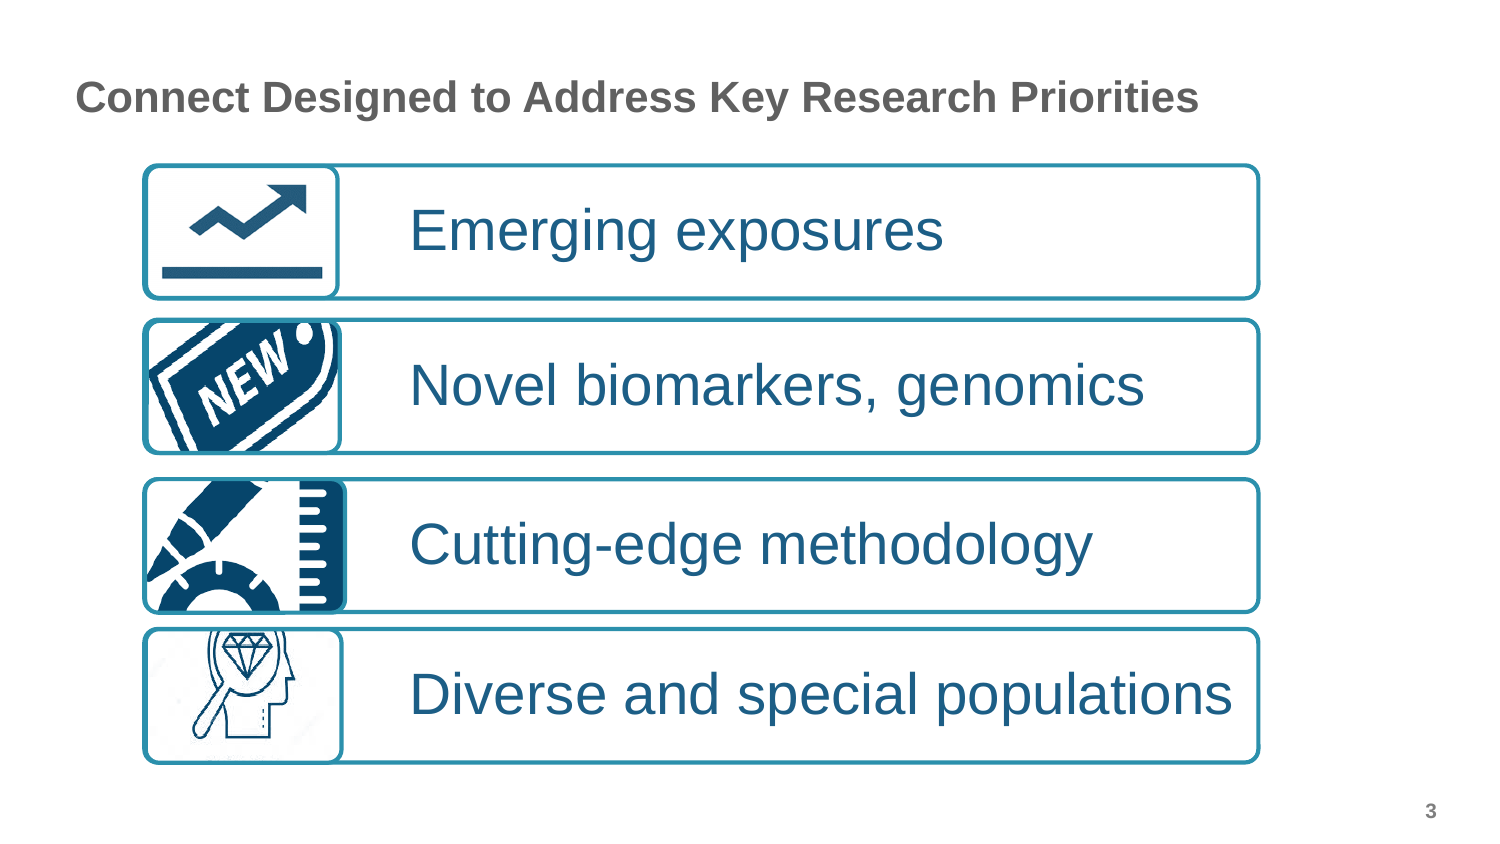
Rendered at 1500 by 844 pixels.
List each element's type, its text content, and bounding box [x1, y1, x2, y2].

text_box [144, 165, 1259, 764]
title Connect Designed to Address Key Research Priorities [75, 68, 1425, 178]
